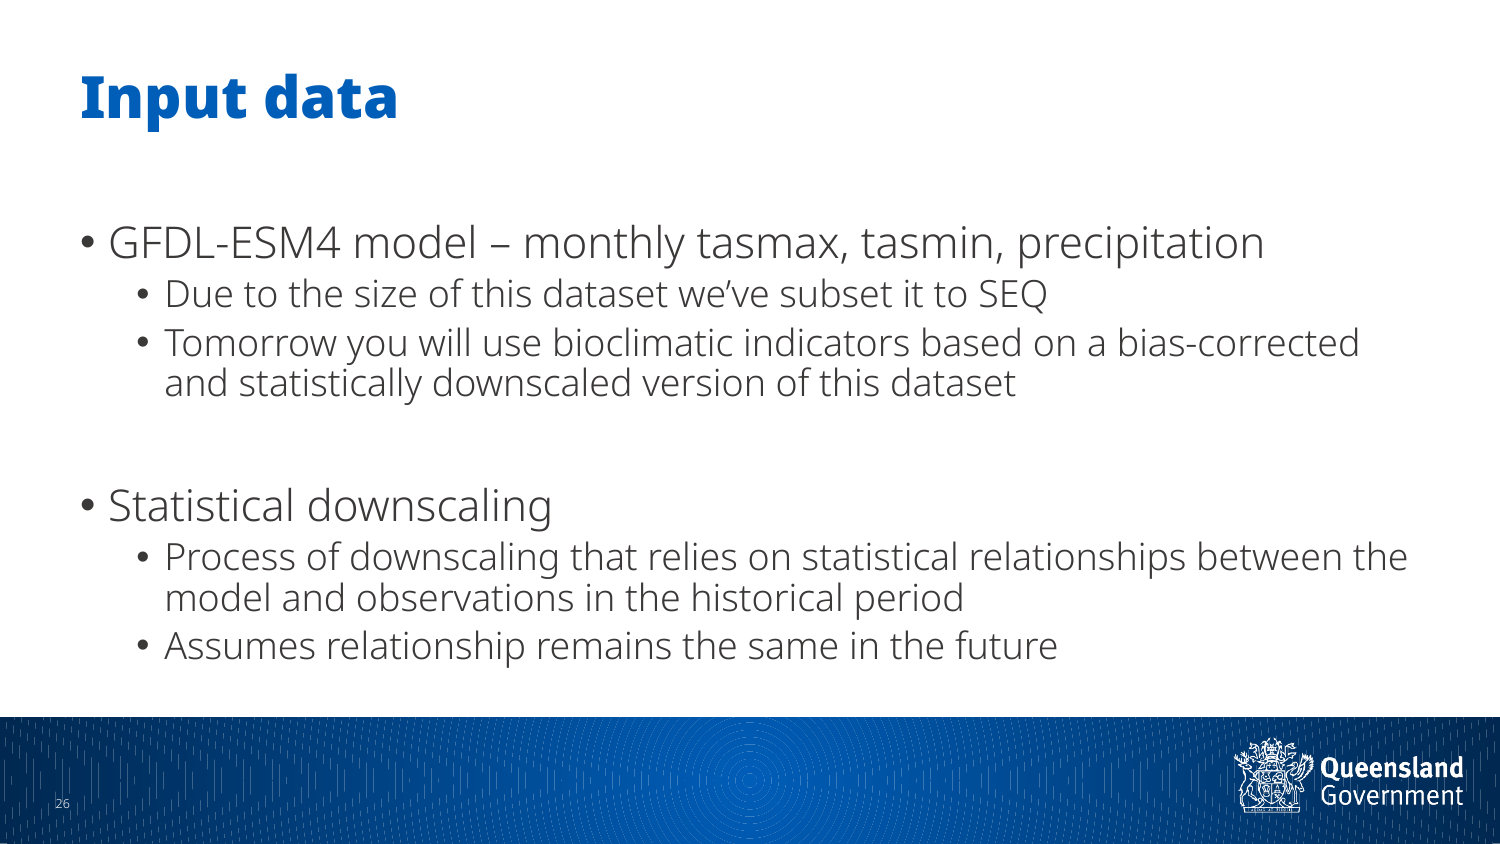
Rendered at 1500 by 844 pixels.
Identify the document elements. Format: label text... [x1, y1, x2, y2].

list GFDL-ESM4 model – monthly tasmax, tasmin, precipitation Due to the size of this dataset we’ve subset it to SEQ Tomorrow you will use bioclimatic indicators based on a bias-corrected and statistically downscaled version of this dataset Statistical downscaling Process of downscaling that relies on statistical relationships between the model and observations in the historical period Assumes relationship remains the same in the future [65, 213, 1428, 687]
picture [1229, 733, 1469, 818]
slide_number 25 [16, 782, 86, 827]
title Input data [65, 17, 1428, 181]
